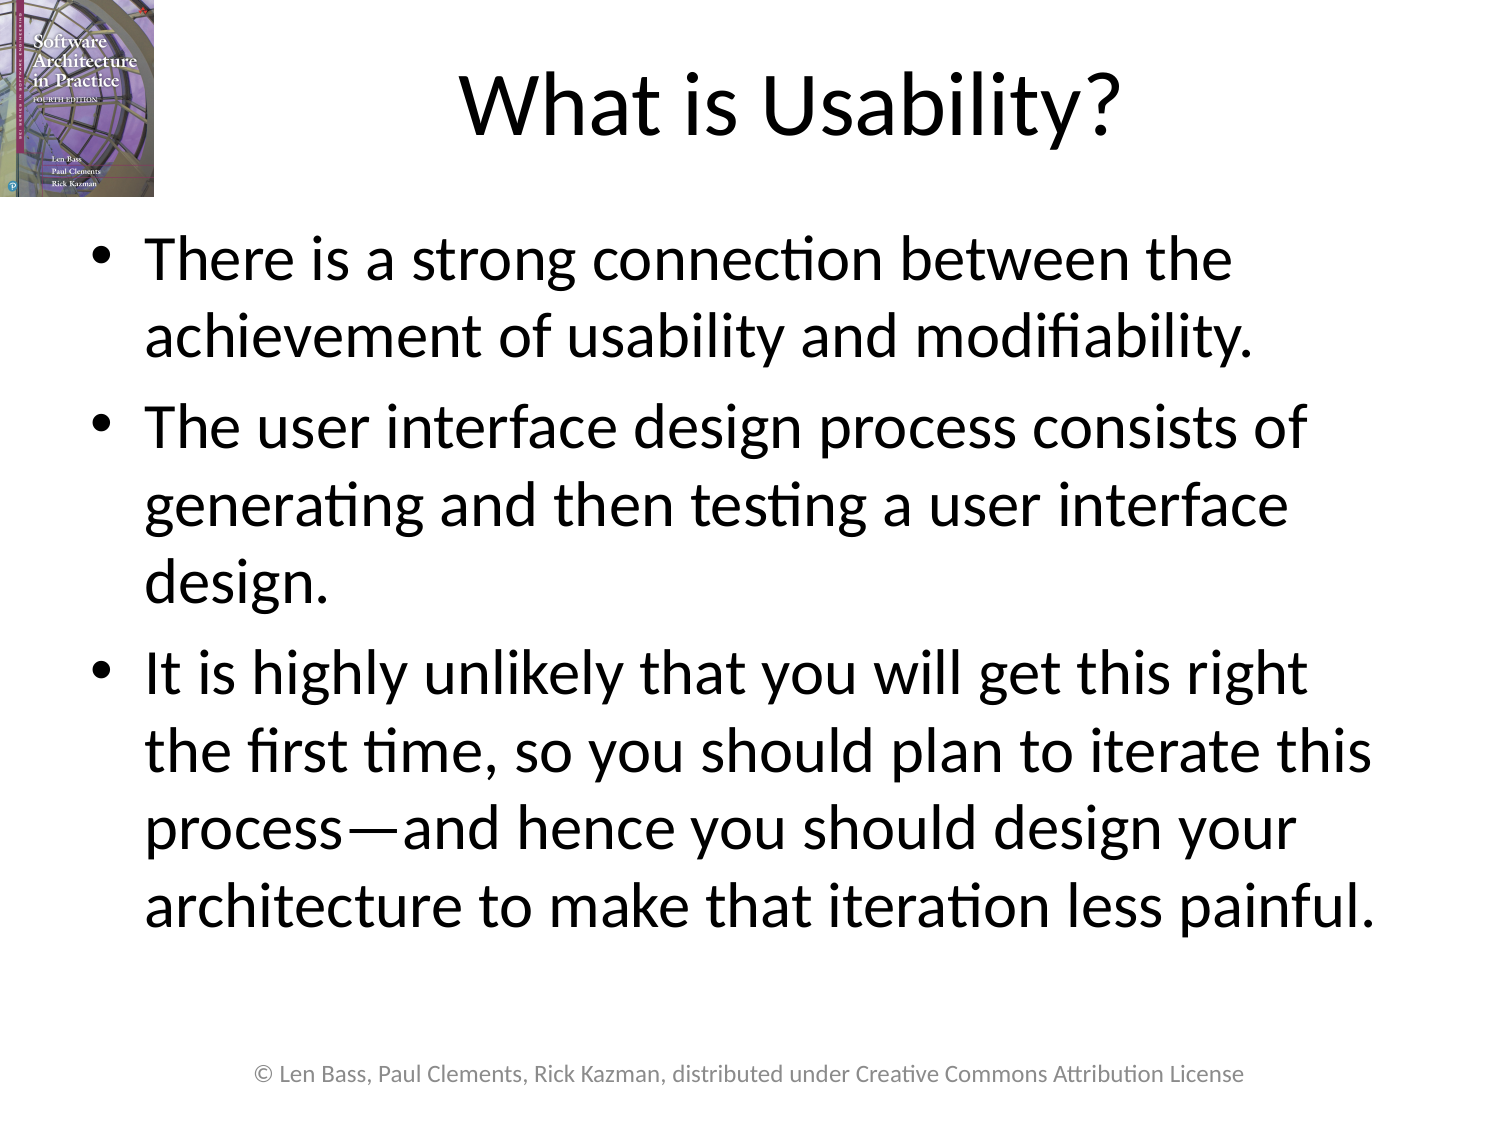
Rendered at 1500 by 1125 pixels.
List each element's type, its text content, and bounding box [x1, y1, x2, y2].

picture [0, 0, 154, 197]
list There is a strong connection between the achievement of usability and modifiability. The user interface design process consists of generating and then testing a user interface design. It is highly unlikely that you will get this right the first time, so you should plan to iterate this process—and hence you should design your architecture to make that iteration less painful. [75, 208, 1425, 1005]
footer © Len Bass, Paul Clements, Rick Kazman, distributed under Creative Commons Attribution License [230, 1042, 1270, 1103]
title What is Usability? [159, 45, 1425, 173]
